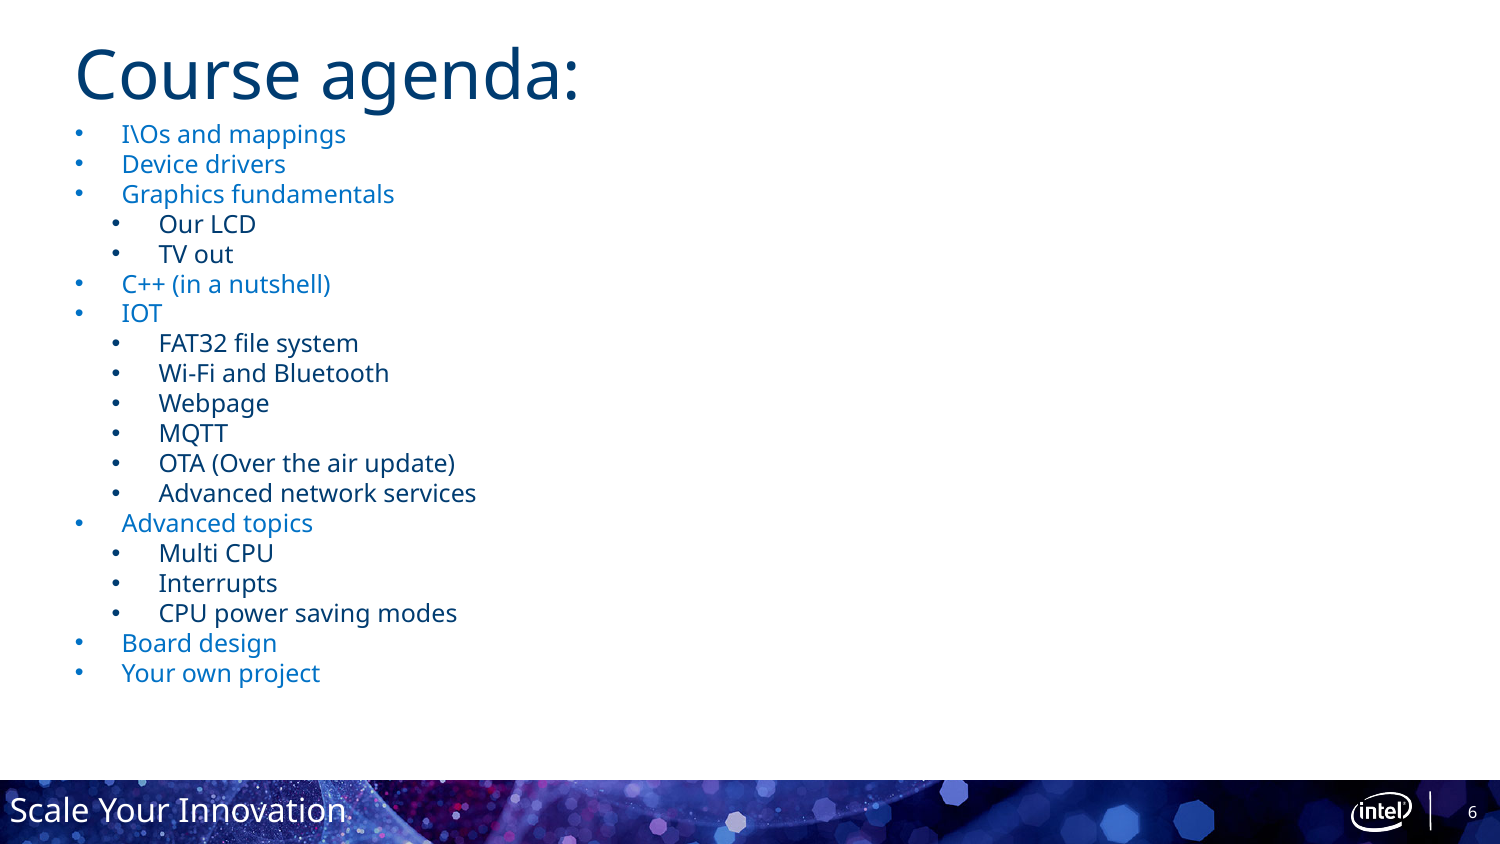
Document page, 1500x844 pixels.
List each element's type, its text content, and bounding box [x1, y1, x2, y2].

picture [0, 780, 1500, 844]
list I\Os and mappings Device drivers Graphics fundamentals Our LCD TV out C++ (in a nutshell) IOT FAT32 file system Wi-Fi and Bluetooth Webpage MQTT OTA (Over the air update) Advanced network services Advanced topics Multi CPU Interrupts CPU power saving modes Board design Your own project [74, 118, 1425, 820]
slide_number 6 [1127, 791, 1478, 837]
title Course agenda: [74, 50, 1425, 114]
